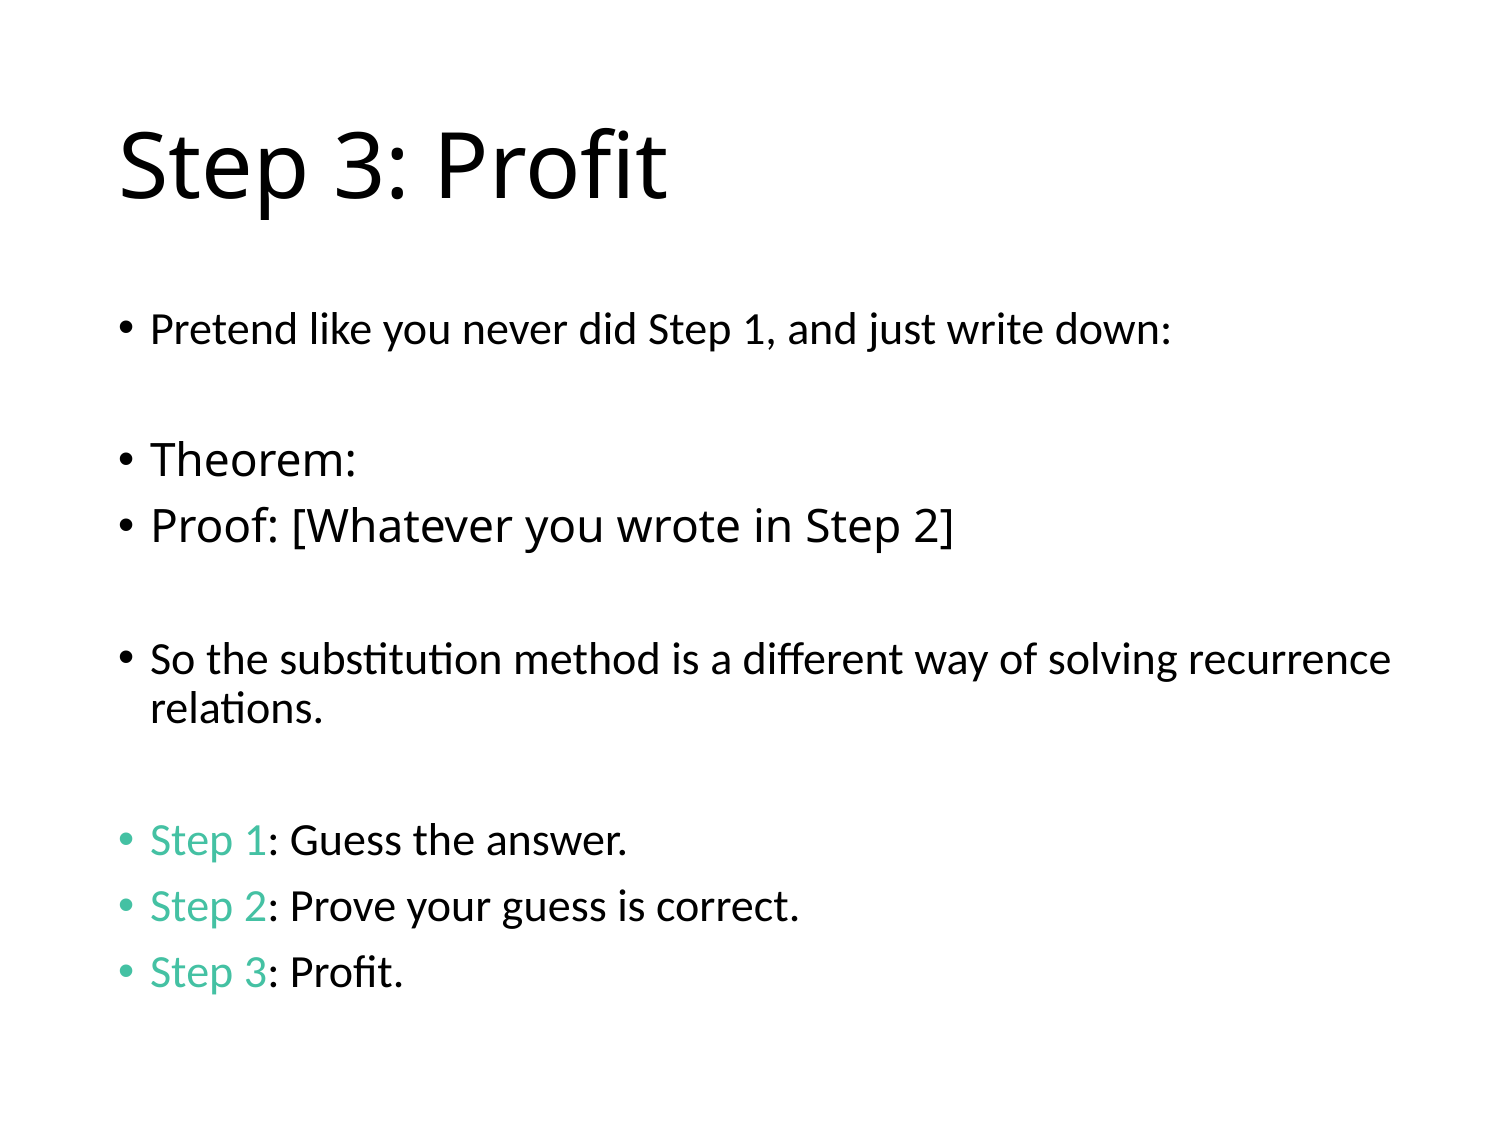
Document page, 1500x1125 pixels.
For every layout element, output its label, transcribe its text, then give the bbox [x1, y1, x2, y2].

title Step 3: Profit [103, 59, 1397, 278]
